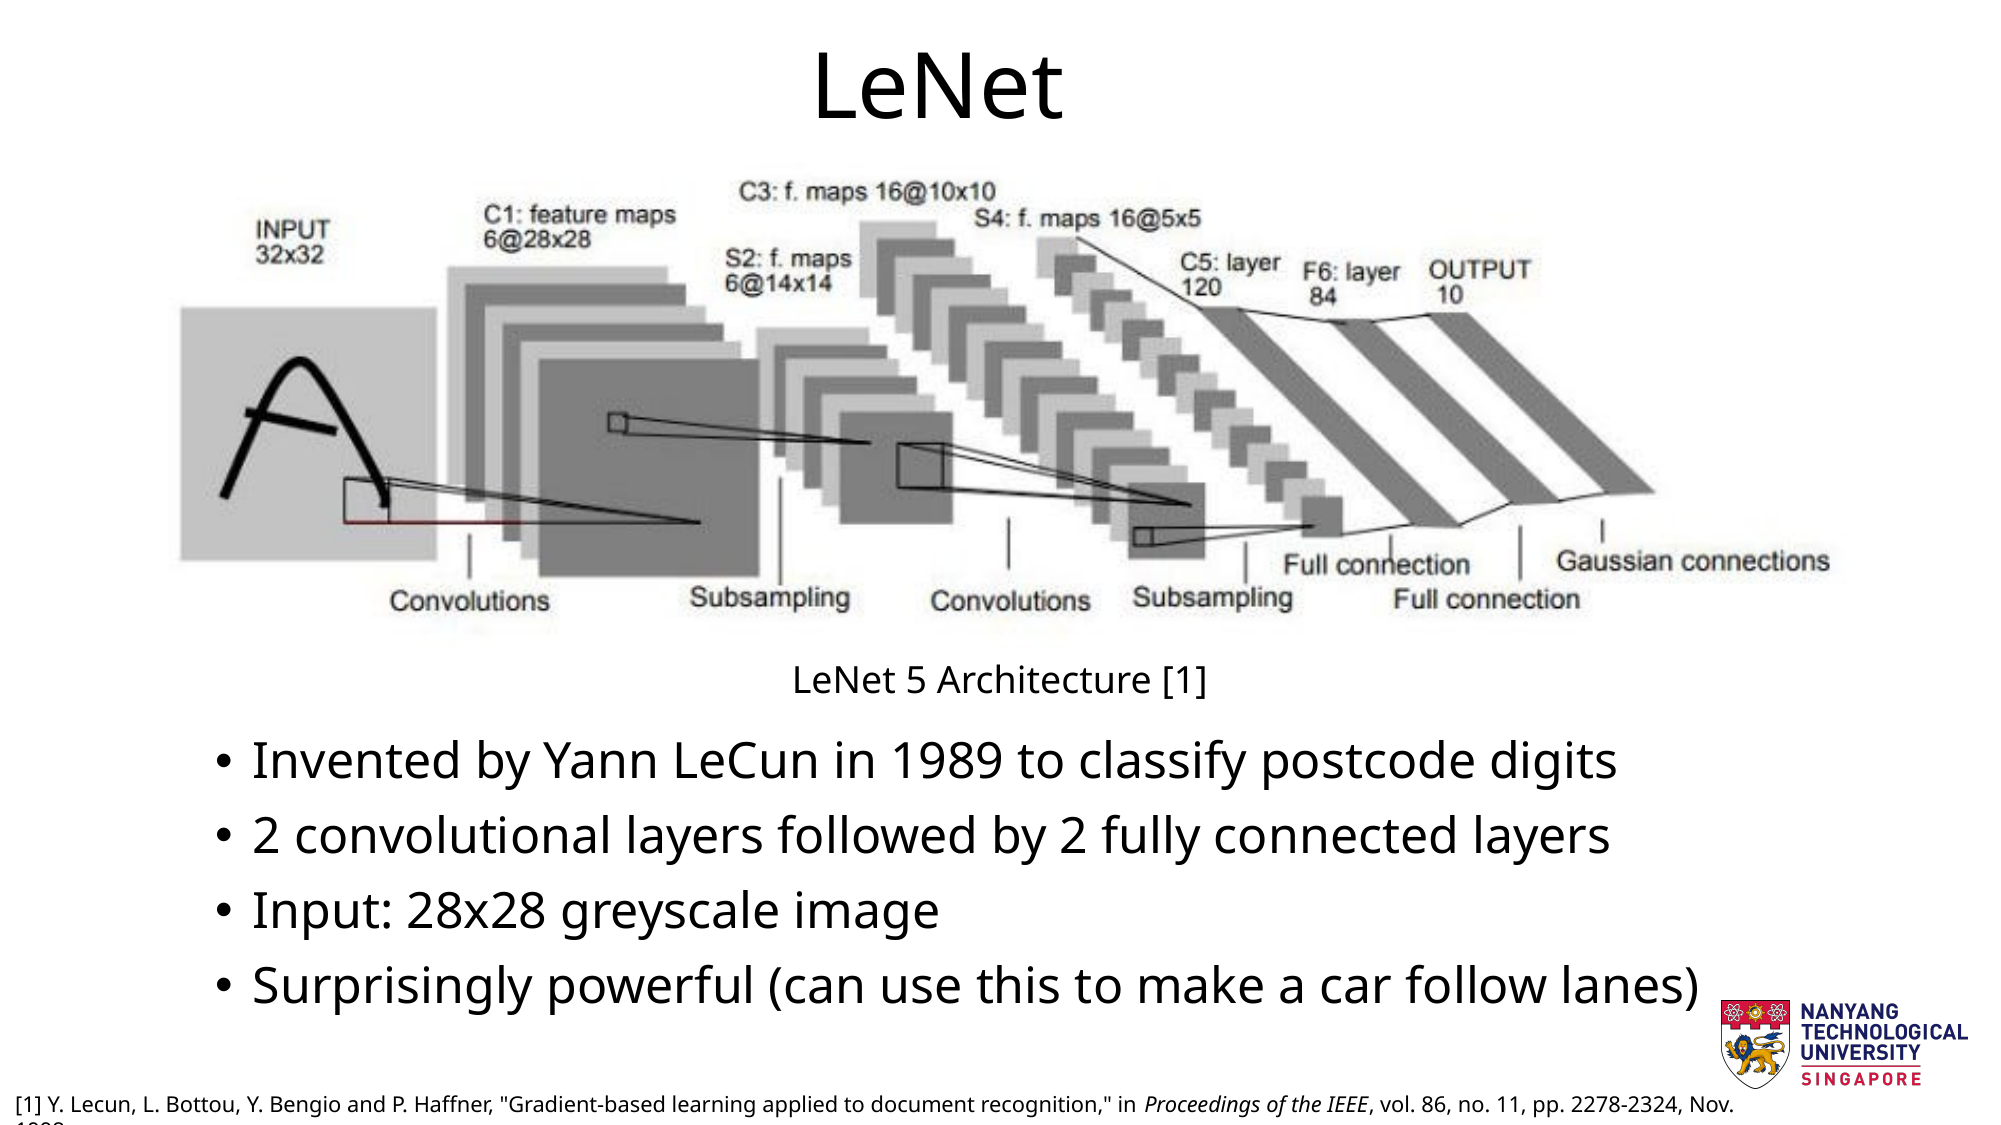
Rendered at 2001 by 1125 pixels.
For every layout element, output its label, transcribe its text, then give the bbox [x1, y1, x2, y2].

title LeNet [74, 32, 1800, 250]
text_box LeNet 5 Architecture [1] [777, 650, 1223, 709]
picture [1720, 1000, 1968, 1090]
picture [153, 146, 1847, 650]
text_box [1] Y. Lecun, L. Bottou, Y. Bengio and P. Haffner, "Gradient-based learning applied to document recognition," in Proceedings of the IEEE, vol. 86, no. 11, pp. 2278-2324, Nov. 1998. [0, 1083, 1799, 1125]
list Invented by Yann LeCun in 1989 to classify postcode digits 2 convolutional layers followed by 2 fully connected layers Input: 28x28 greyscale image Surprisingly powerful (can use this to make a car follow lanes) [200, 728, 1800, 1083]
